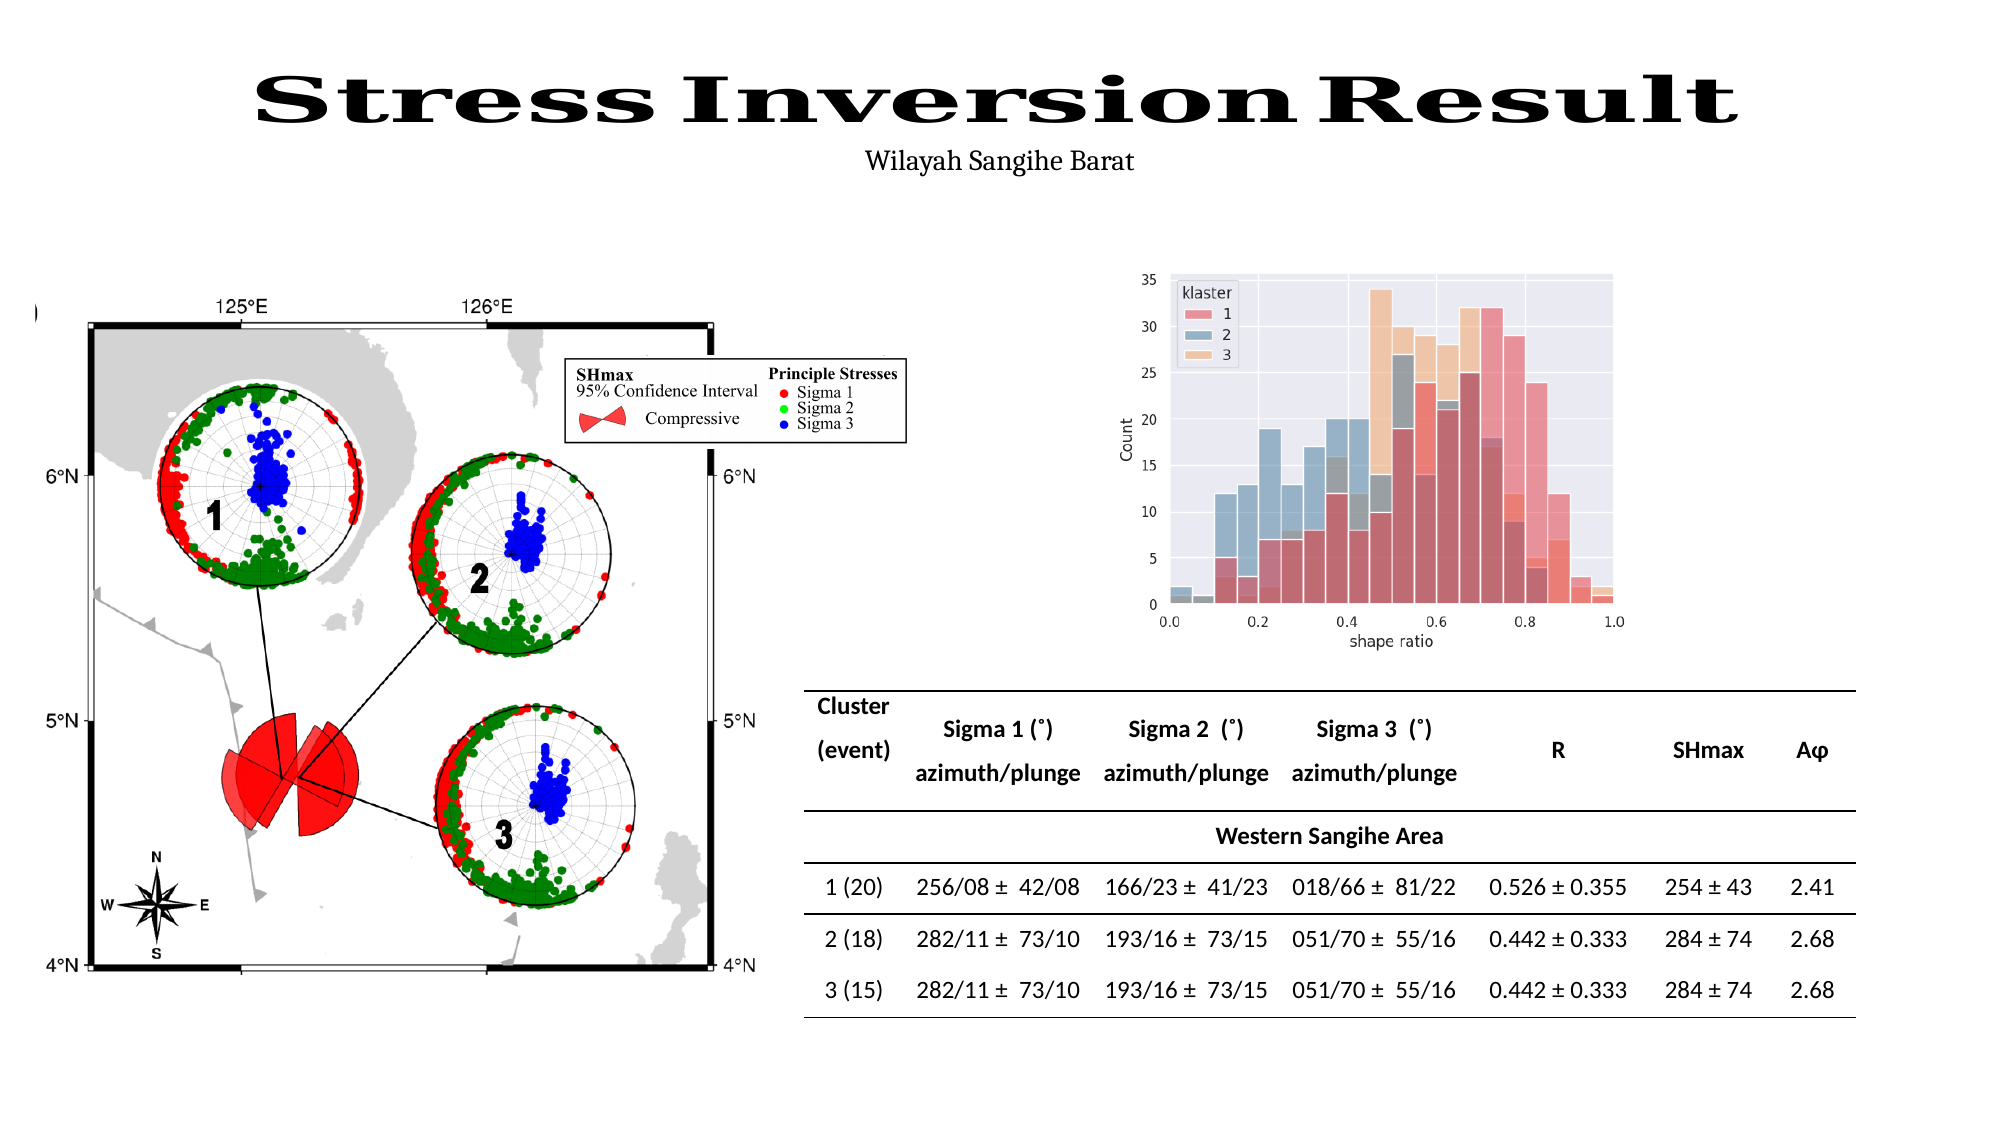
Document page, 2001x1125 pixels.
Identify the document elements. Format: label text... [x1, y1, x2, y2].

table_cell 2.68 [1769, 966, 1856, 1017]
table_cell 193/16 ± 73/15 [1092, 915, 1281, 966]
table_cell 3 (15) [804, 966, 904, 1017]
table_header Cluster (event) [804, 692, 904, 810]
picture [1109, 264, 1633, 659]
table_cell 193/16 ± 73/15 [1092, 966, 1281, 1017]
table_cell 051/70 ± 55/16 [1281, 966, 1469, 1017]
table_cell 254 ± 43 [1649, 864, 1769, 913]
table_cell 0.442 ± 0.333 [1469, 966, 1649, 1017]
table_cell 0.526 ± 0.355 [1469, 864, 1649, 913]
picture [35, 293, 909, 977]
table_cell Western Sangihe Area [804, 812, 1856, 862]
text_box Wilayah Sangihe Barat [844, 137, 1156, 187]
table_cell 018/66 ± 81/22 [1281, 864, 1469, 913]
table_cell 282/11 ± 73/10 [904, 966, 1092, 1017]
table_cell 0.442 ± 0.333 [1469, 915, 1649, 966]
table_header Sigma 3 (˚) azimuth/plunge [1281, 692, 1469, 810]
table_cell 284 ± 74 [1649, 966, 1769, 1017]
table_cell 2 (18) [804, 915, 904, 966]
table_cell 2.68 [1769, 915, 1856, 966]
table_cell 2.41 [1769, 864, 1856, 913]
table_cell 256/08 ± 42/08 [904, 864, 1092, 913]
table_header Sigma 1 (˚) azimuth/plunge [904, 692, 1092, 810]
table_cell 051/70 ± 55/16 [1281, 915, 1469, 966]
table_cell 284 ± 74 [1649, 915, 1769, 966]
table_header Aφ [1769, 692, 1856, 810]
table_header SHmax [1649, 692, 1769, 810]
table_cell 166/23 ± 41/23 [1092, 864, 1281, 913]
table_header R [1469, 692, 1649, 810]
table_cell 1 (20) [804, 864, 904, 913]
table_cell 282/11 ± 73/10 [904, 915, 1092, 966]
table_header Sigma 2 (˚) azimuth/plunge [1092, 692, 1281, 810]
